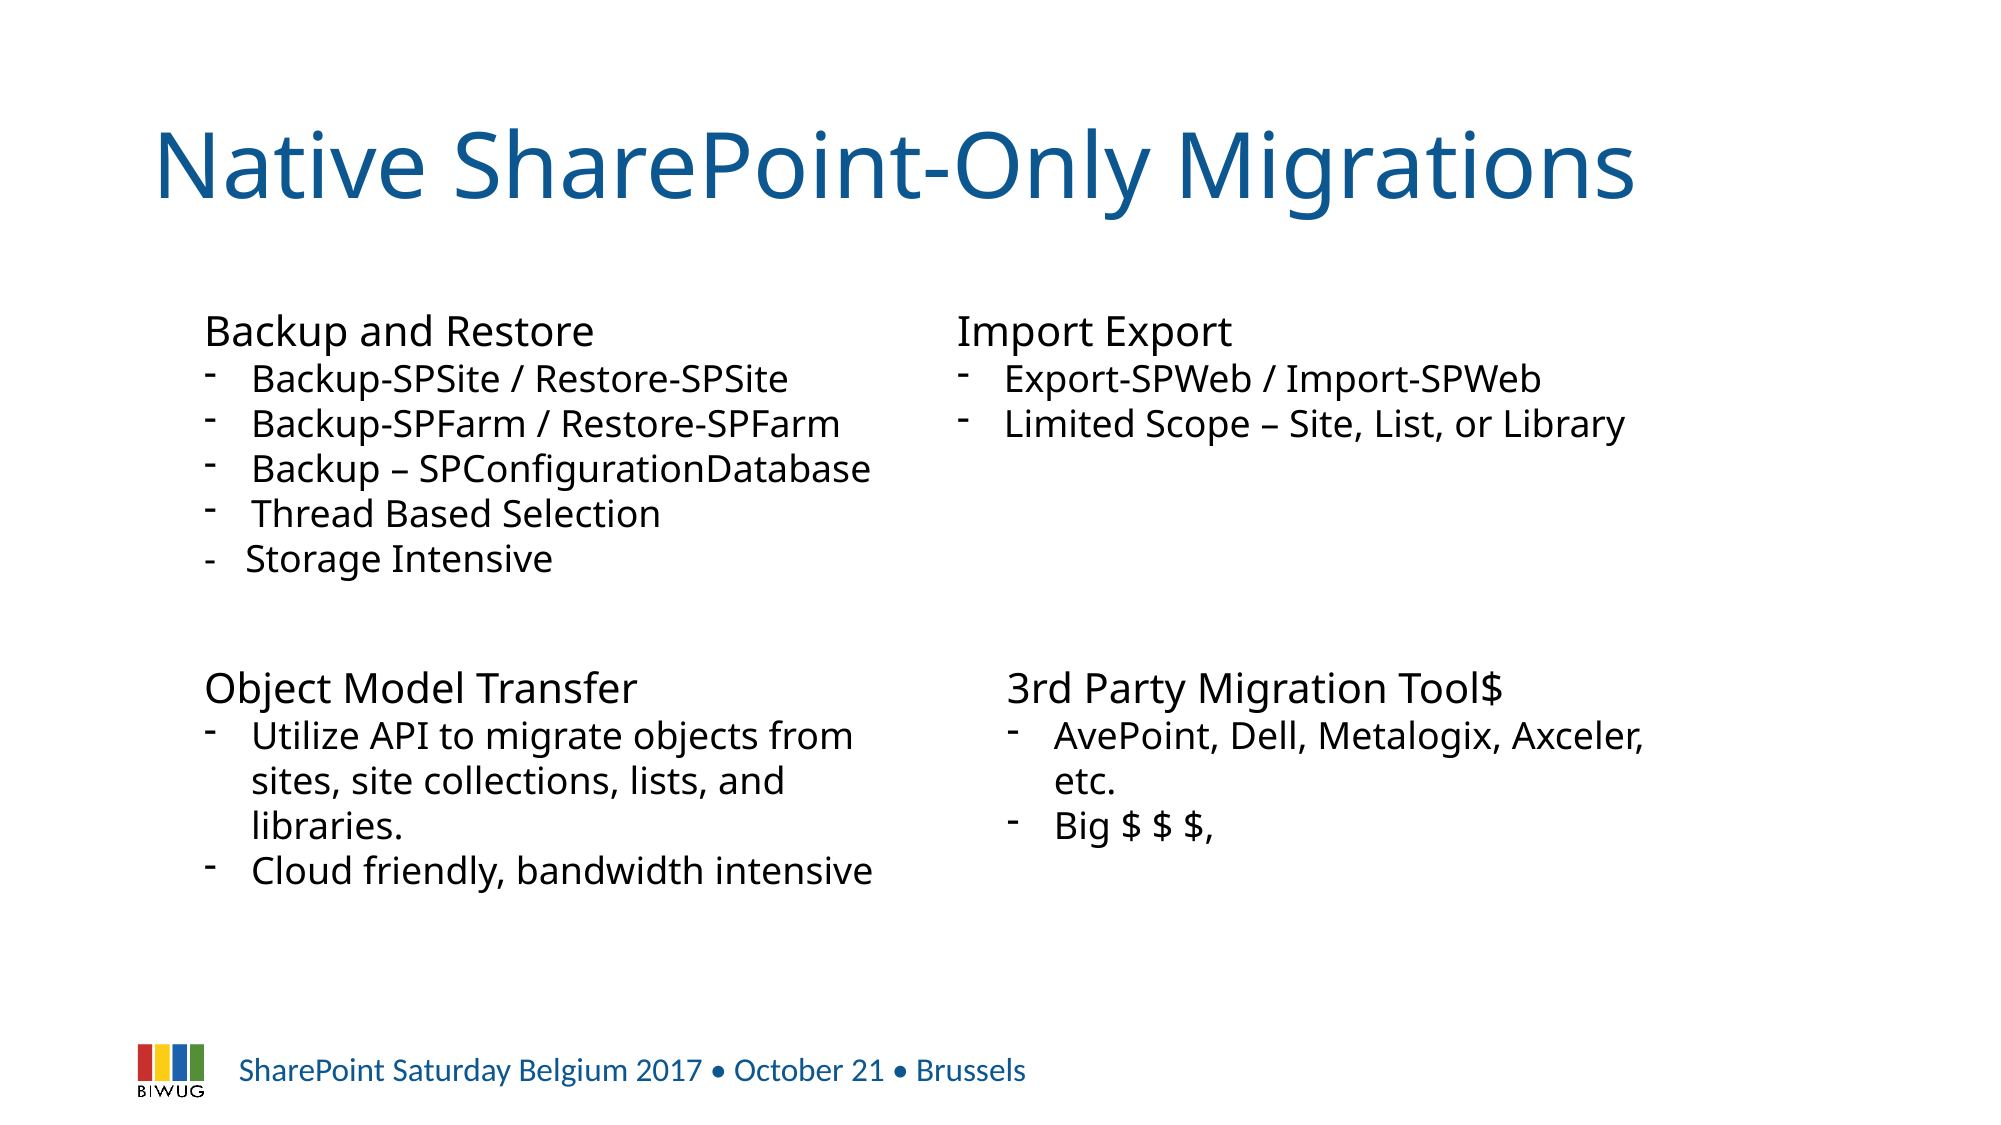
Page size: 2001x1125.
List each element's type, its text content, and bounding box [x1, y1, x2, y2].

text_box Backup and Restore Backup-SPSite / Restore-SPSite Backup-SPFarm / Restore-SPFarm Backup – SPConfigurationDatabase Thread Based Selection - Storage Intensive [189, 297, 891, 588]
title Native SharePoint-Only Migrations [137, 59, 1863, 278]
text_box Object Model Transfer Utilize API to migrate objects from sites, site collections, lists, and libraries. Cloud friendly, bandwidth intensive [189, 654, 891, 990]
picture [137, 1040, 204, 1101]
text_box 3rd Party Migration Tool$ AvePoint, Dell, Metalogix, Axceler, etc. Big $ $ $, [992, 654, 1694, 900]
text_box Import Export Export-SPWeb / Import-SPWeb Limited Scope – Site, List, or Library [942, 297, 1644, 498]
list [53, 226, 1779, 941]
